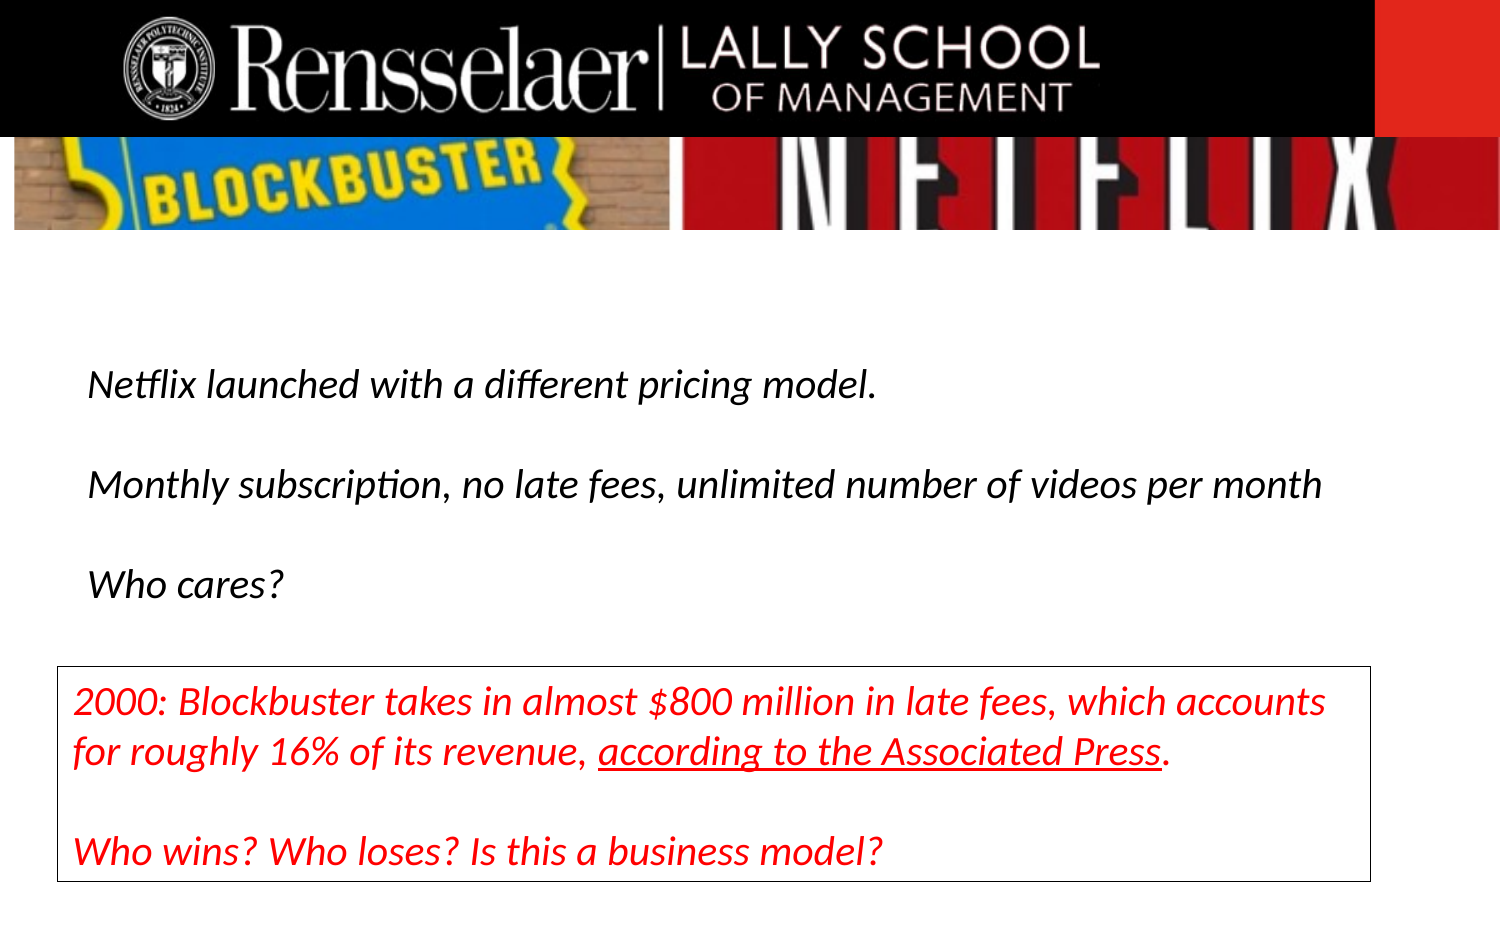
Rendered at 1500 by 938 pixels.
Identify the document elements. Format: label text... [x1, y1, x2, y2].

text_box 2000: Blockbuster takes in almost $800 million in late fees, which accounts for roughly 16% of its revenue, according to the Associated Press. Who wins? Who loses? Is this a business model? [57, 666, 1371, 882]
picture [0, 0, 1500, 230]
text_box Netflix launched with a different pricing model. Monthly subscription, no late fees, unlimited number of videos per month Who cares? [72, 348, 1340, 614]
